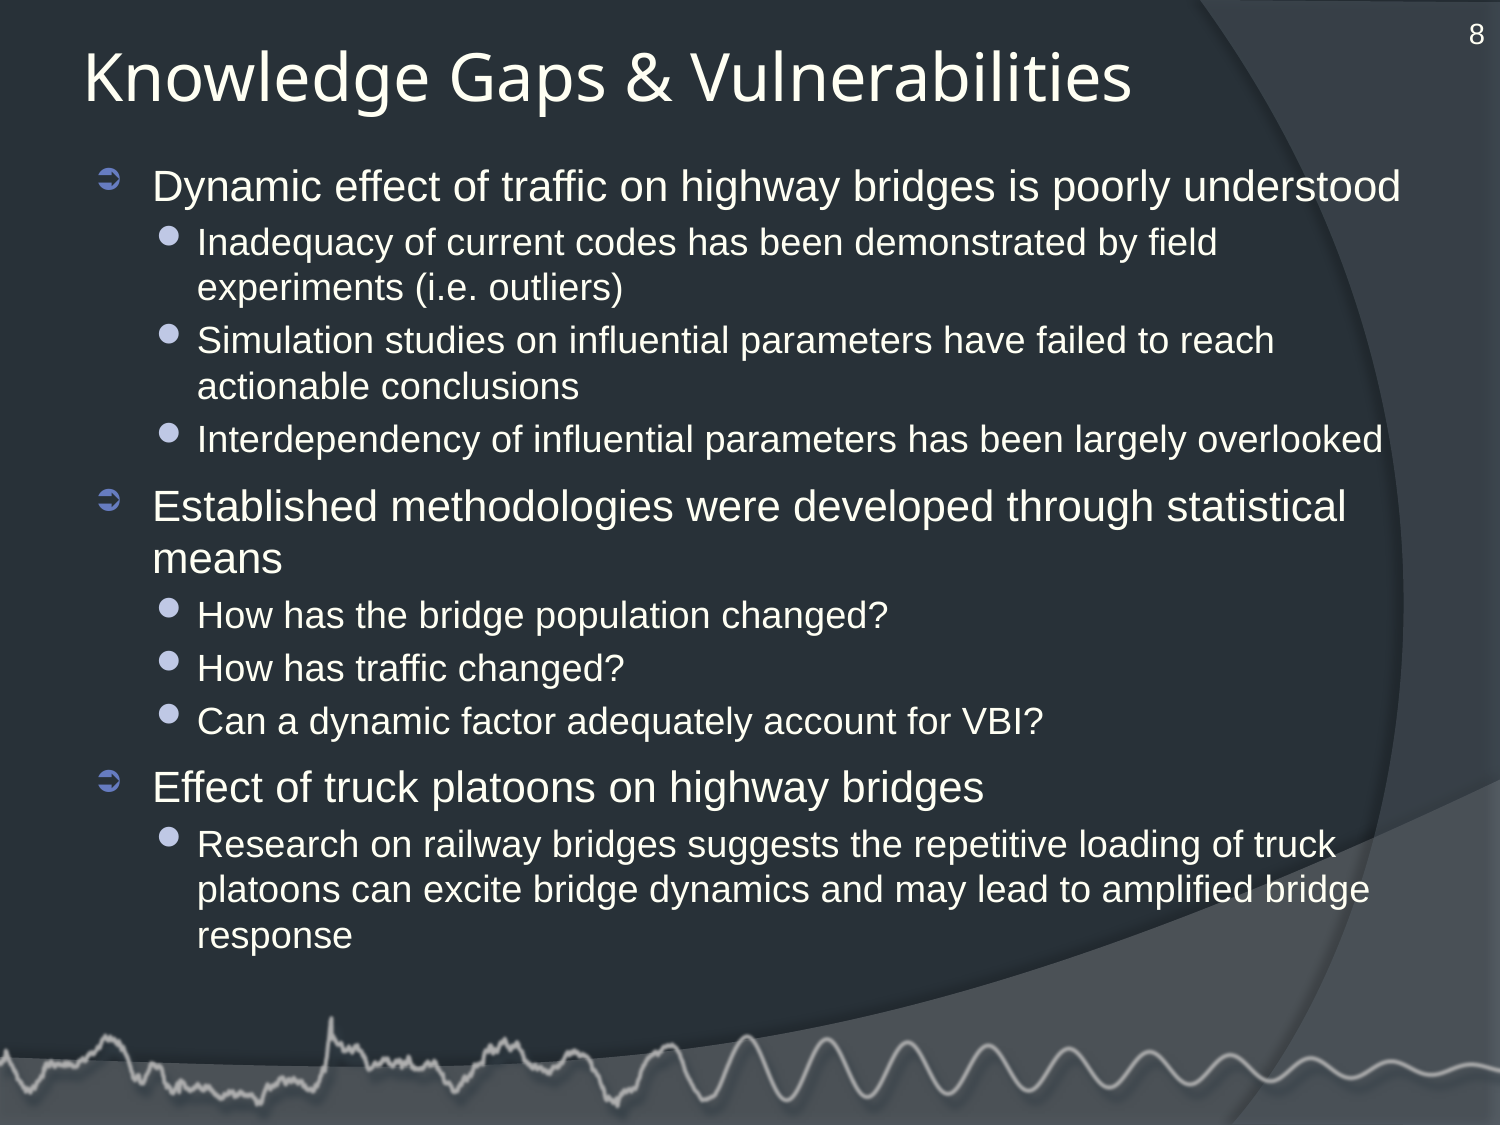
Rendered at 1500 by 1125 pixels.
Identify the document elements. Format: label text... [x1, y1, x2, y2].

slide_number 8 [1374, 0, 1500, 60]
title Knowledge Gaps & Vulnerabilities [75, 24, 1425, 125]
picture [0, 987, 1500, 1125]
list Dynamic effect of traffic on highway bridges is poorly understood Inadequacy of current codes has been demonstrated by field experiments (i.e. outliers) Simulation studies on influential parameters have failed to reach actionable conclusions Interdependency of influential parameters has been largely overlooked Established methodologies were developed through statistical means How has the bridge population changed? How has traffic changed? Can a dynamic factor adequately account for VBI? Effect of truck platoons on highway bridges Research on railway bridges suggests the repetitive loading of truck platoons can excite bridge dynamics and may lead to amplified bridge response [75, 149, 1425, 1005]
